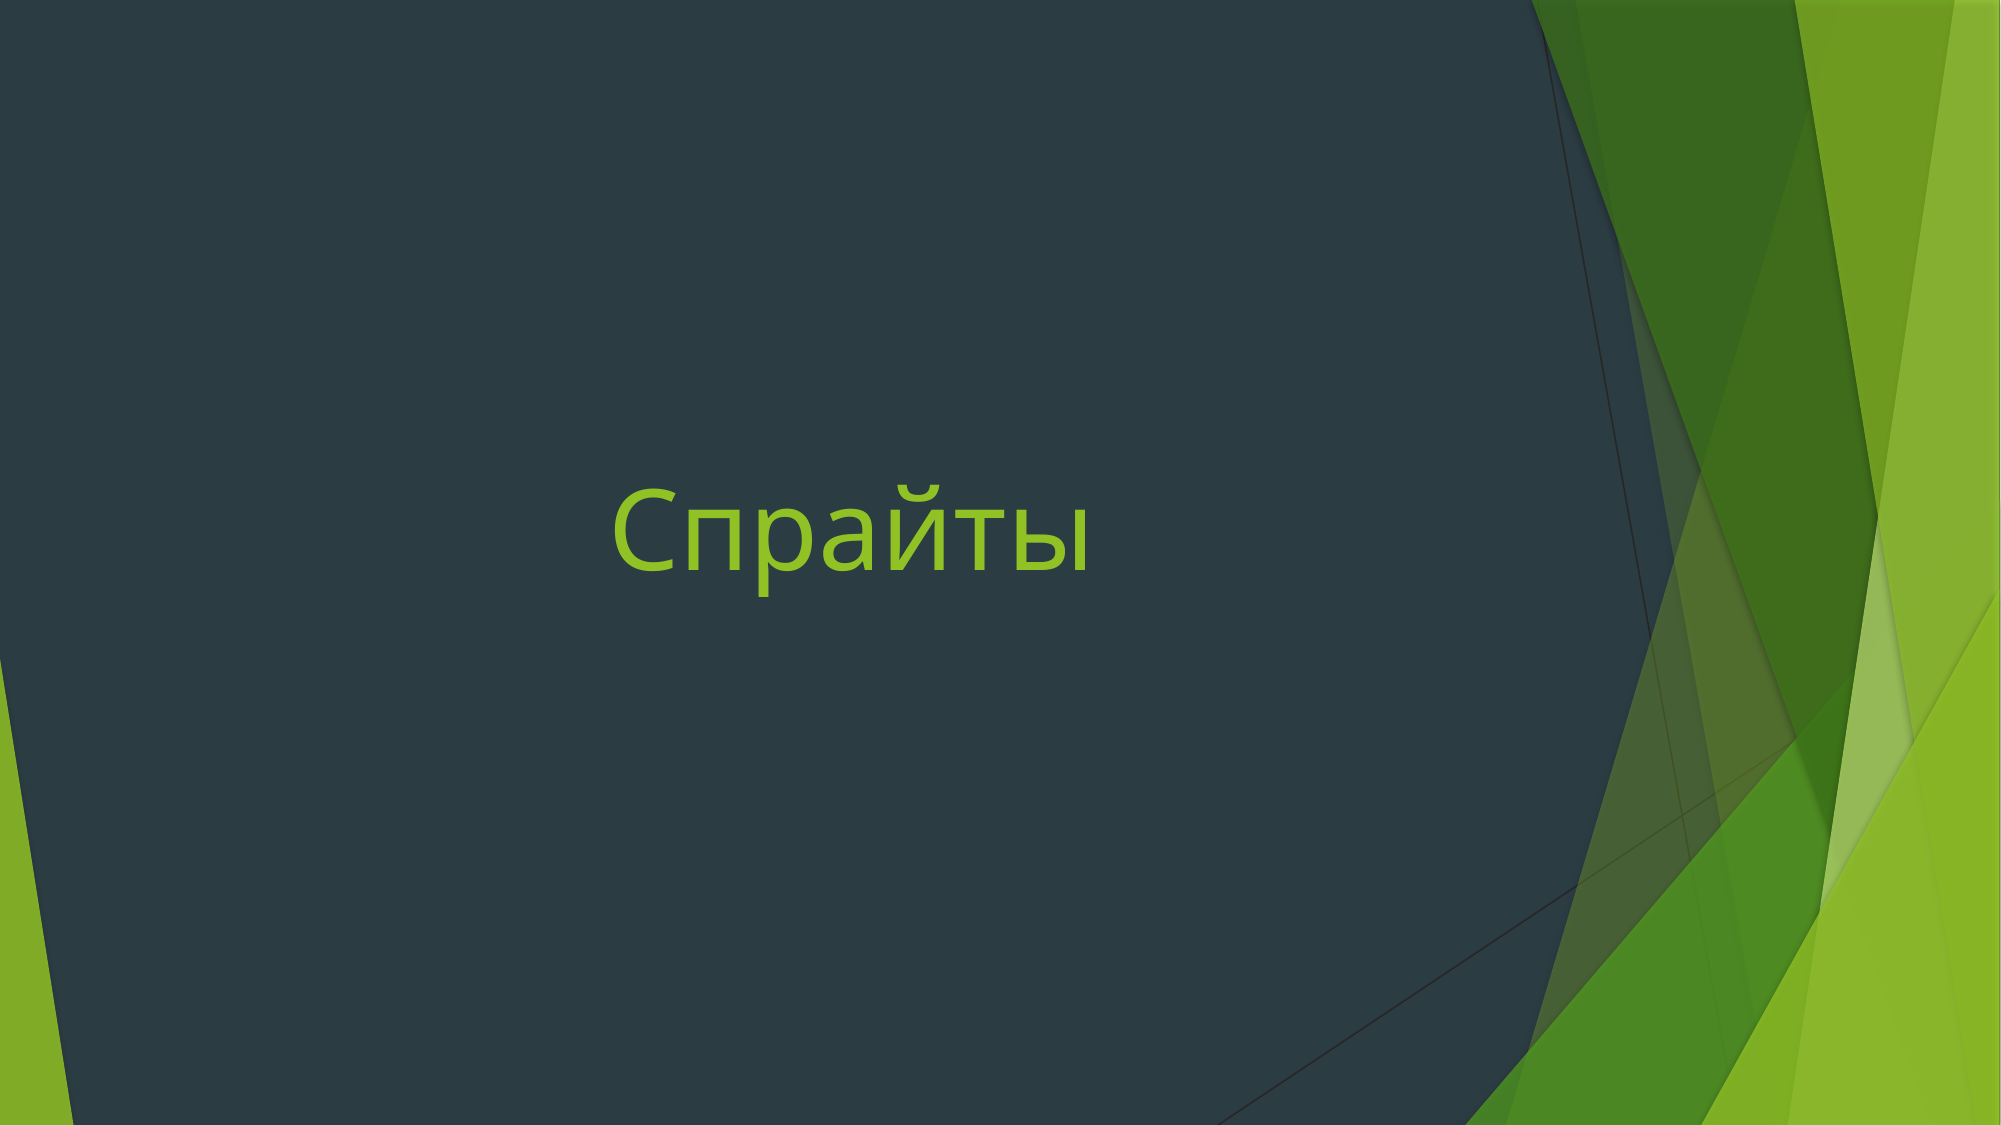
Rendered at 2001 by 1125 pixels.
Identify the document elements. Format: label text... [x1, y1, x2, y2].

title Спрайты [86, 450, 1617, 770]
